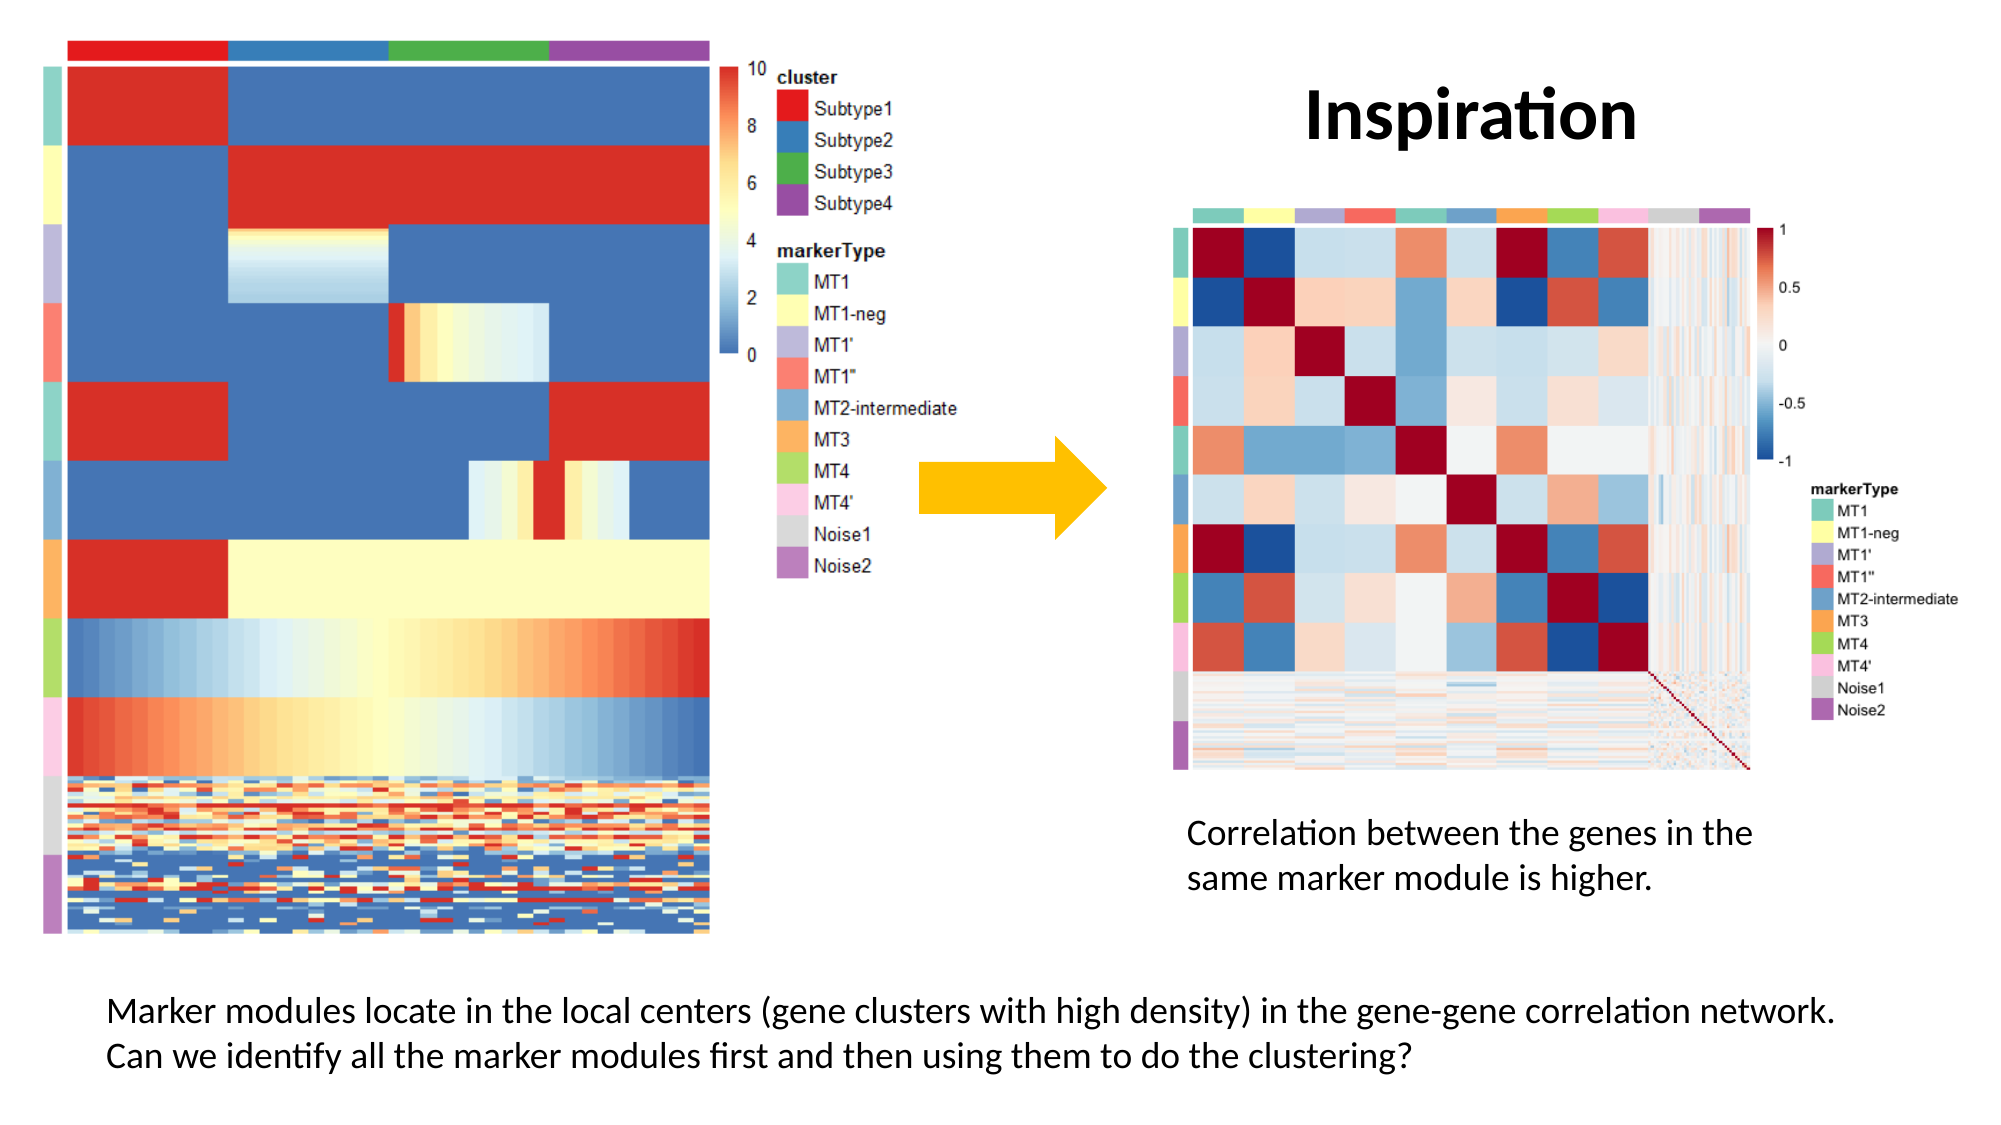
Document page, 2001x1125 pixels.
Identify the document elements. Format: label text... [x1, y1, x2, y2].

text_box Correlation between the genes in the same marker module is higher. [1172, 800, 1830, 906]
text_box [972, 433, 1109, 543]
picture [1164, 199, 1975, 778]
picture [32, 31, 972, 944]
text_box Marker modules locate in the local centers (gene clusters with high density) in the gene-gene correlation network. Can we identify all the marker modules first and then using them to do the clustering? [91, 978, 1853, 1084]
text_box Inspiration [1289, 57, 1655, 162]
